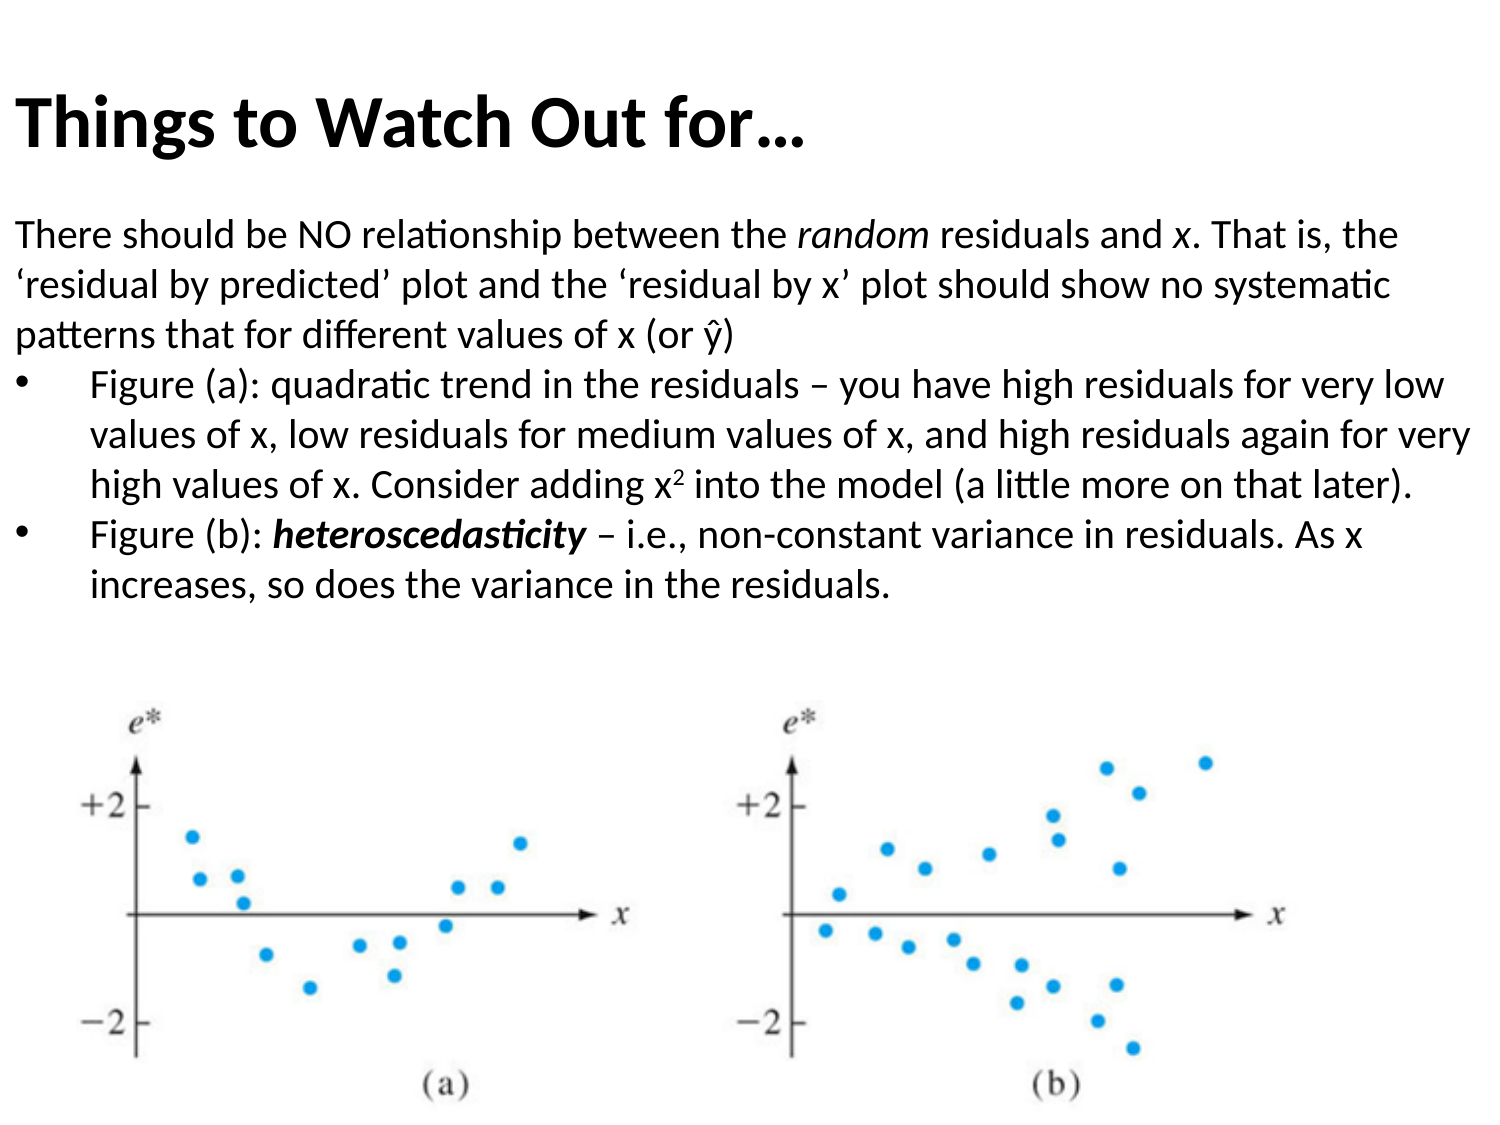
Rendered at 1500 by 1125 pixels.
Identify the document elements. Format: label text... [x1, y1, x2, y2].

text_box Things to Watch Out for… [0, 54, 1500, 180]
text_box There should be NO relationship between the random residuals and x. That is, the ‘residual by predicted’ plot and the ‘residual by x’ plot should show no systematic patterns that for different values of x (or ŷ) Figure (a): quadratic trend in the residuals – you have high residuals for very low values of x, low residuals for medium values of x, and high residuals again for very high values of x. Consider adding x2 into the model (a little more on that later). Figure (b): heteroscedasticity – i.e., non-constant variance in residuals. As x increases, so does the variance in the residuals. [0, 198, 1500, 614]
picture [74, 699, 1390, 1125]
